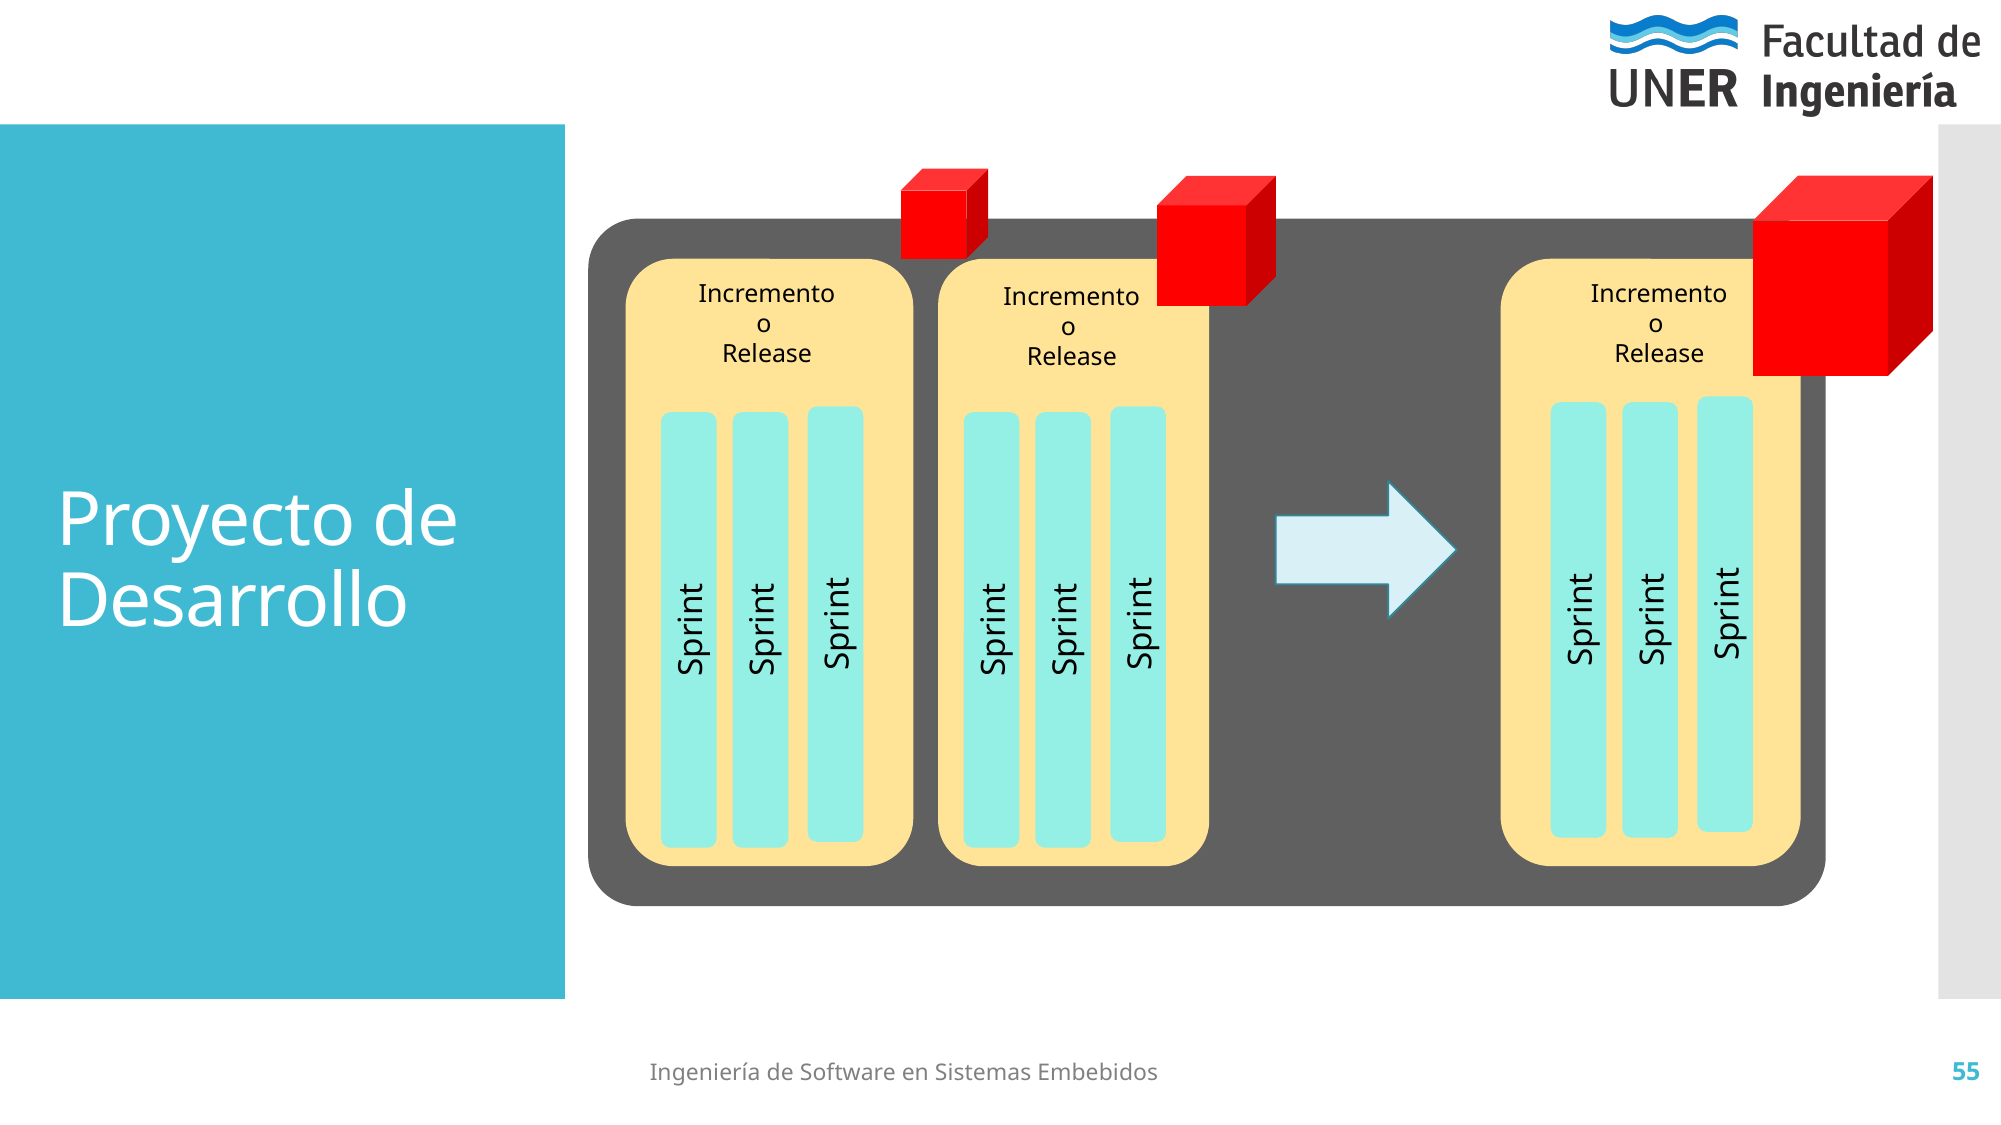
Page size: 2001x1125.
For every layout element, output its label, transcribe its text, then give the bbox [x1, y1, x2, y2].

text_box [1156, 174, 1277, 308]
text_box [624, 257, 915, 867]
slide_number 55 [1744, 1042, 1996, 1103]
text_box Sprint [1621, 401, 1679, 839]
text_box Sprint [1549, 401, 1608, 839]
text_box Sprint [660, 411, 718, 849]
text_box Sprint [1109, 405, 1167, 843]
text_box [937, 257, 1211, 868]
footer Ingeniería de Software en Sistemas Embebidos [634, 1042, 1605, 1103]
text_box Sprint [1696, 395, 1754, 833]
text_box [587, 217, 1827, 908]
text_box [1751, 174, 1934, 377]
text_box [905, 170, 984, 189]
text_box Incremento o Release [988, 273, 1156, 378]
text_box Incremento o Release [1575, 270, 1743, 375]
text_box [1161, 177, 1272, 204]
text_box Sprint [962, 411, 1021, 849]
text_box Incremento o Release [683, 270, 851, 375]
text_box Sprint [806, 405, 865, 843]
text_box [899, 167, 990, 260]
text_box [1757, 177, 1929, 219]
text_box [1499, 257, 1802, 867]
picture [1594, 0, 1996, 132]
text_box Sprint [1034, 411, 1092, 849]
text_box Sprint [731, 411, 790, 849]
text_box [1274, 480, 1458, 620]
title Proyecto de Desarrollo [41, 184, 525, 940]
